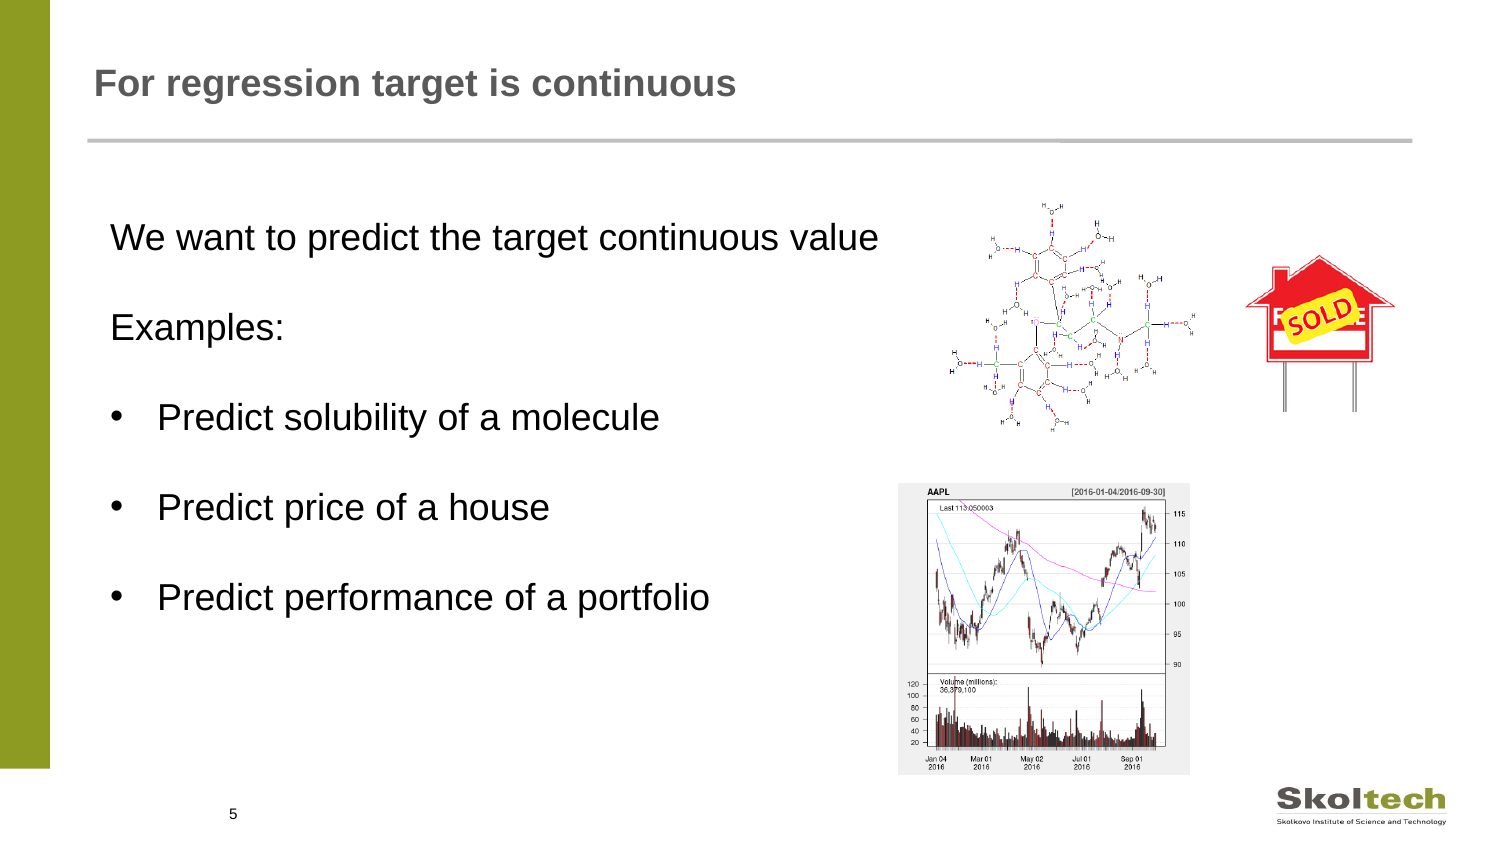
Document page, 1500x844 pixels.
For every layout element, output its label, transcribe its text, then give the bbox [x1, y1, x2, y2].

title For regression target is continuous [78, 34, 1238, 122]
picture [898, 483, 1191, 776]
text_box We want to predict the target continuous value Examples: Predict solubility of a molecule Predict price of a house Predict performance of a portfolio [95, 205, 895, 625]
slide_number 5 [62, 796, 405, 844]
picture [943, 201, 1500, 435]
picture [1275, 787, 1450, 826]
